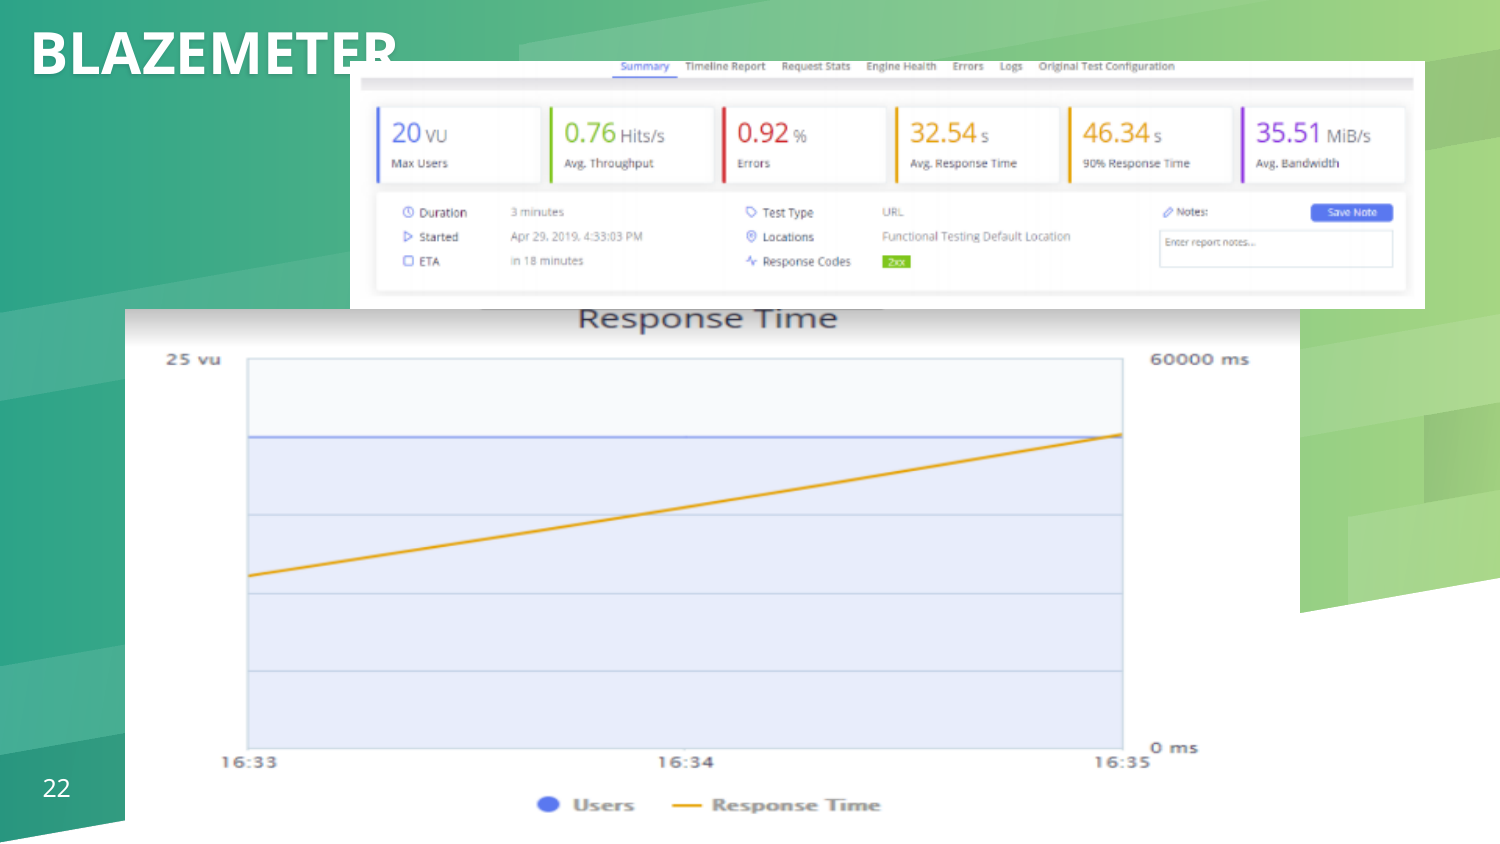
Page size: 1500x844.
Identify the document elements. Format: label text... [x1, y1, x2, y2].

picture [124, 61, 1426, 829]
text_box BLAZEMETER [29, 0, 480, 103]
slide_number 22 [42, 766, 119, 807]
